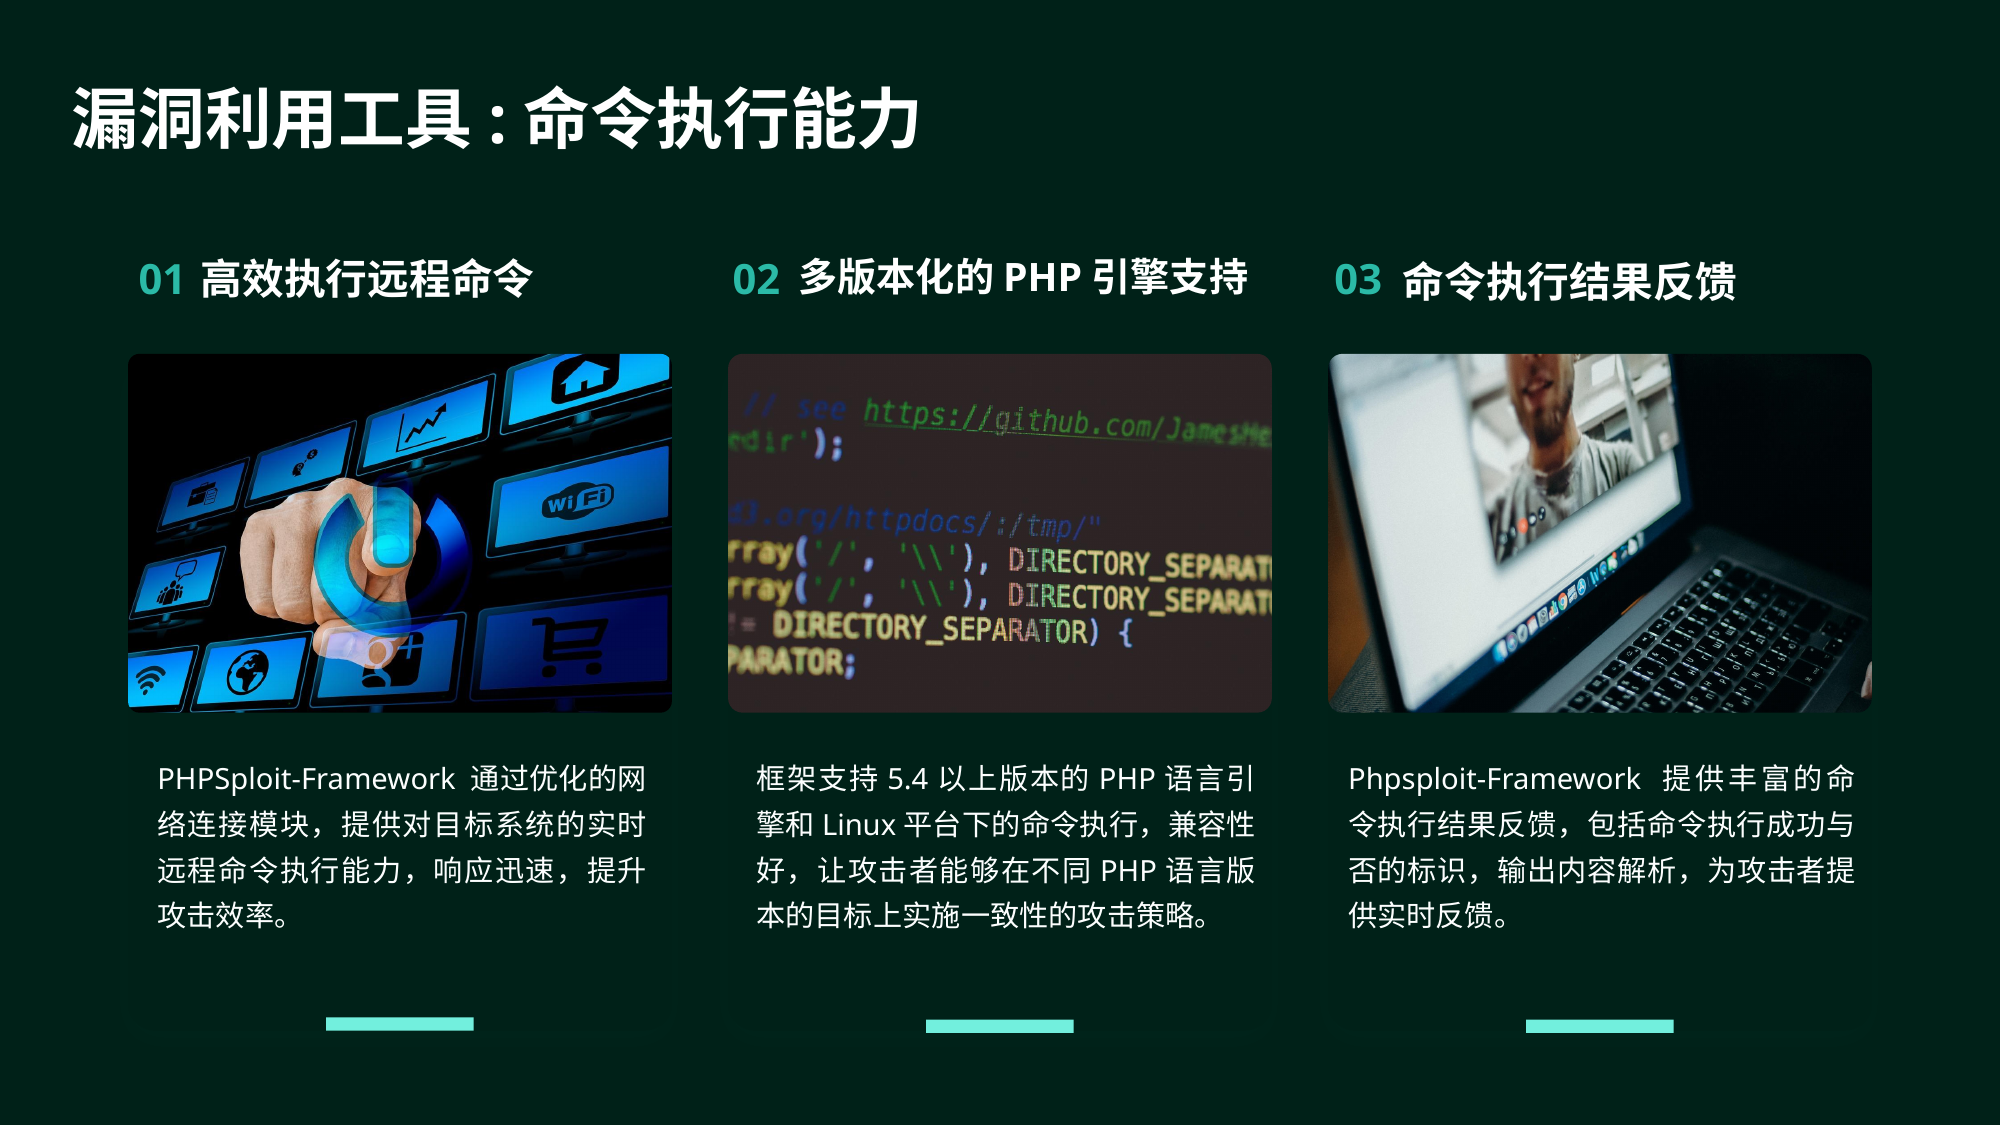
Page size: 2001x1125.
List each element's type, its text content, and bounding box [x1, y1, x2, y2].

text_box 多版本化的PHP引擎支持 [798, 246, 1270, 305]
text_box 01 [138, 247, 207, 309]
text_box [1328, 703, 1872, 1031]
text_box [128, 706, 672, 1031]
text_box [1328, 353, 1872, 713]
text_box Phpsploit-Framework 提供丰富的命令执行结果反馈，包括命令执行成功与否的标识，输出内容解析，为攻击者提供实时反馈。 [1348, 750, 1856, 983]
text_box [728, 703, 1272, 1031]
text_box [128, 353, 672, 713]
text_box [326, 1017, 474, 1031]
text_box [926, 1019, 1074, 1033]
text_box [728, 353, 1272, 713]
text_box PHPSploit-Framework 通过优化的网络连接模块，提供对目标系统的实时远程命令执行能力，响应迅速，提升攻击效率。 [157, 750, 648, 985]
text_box 命令执行结果反馈 [1402, 246, 1862, 317]
text_box 03 [1334, 245, 1403, 310]
text_box 框架支持5.4以上版本的PHP语言引擎和Linux平台下的命令执行，兼容性好，让攻击者能够在不同PHP语言版本的目标上实施一致性的攻击策略。 [756, 750, 1256, 984]
text_box 漏洞利用工具:命令执行能力 [56, 50, 1943, 169]
text_box 02 [732, 248, 803, 307]
text_box [1526, 1019, 1674, 1033]
text_box 高效执行远程命令 [200, 245, 672, 310]
